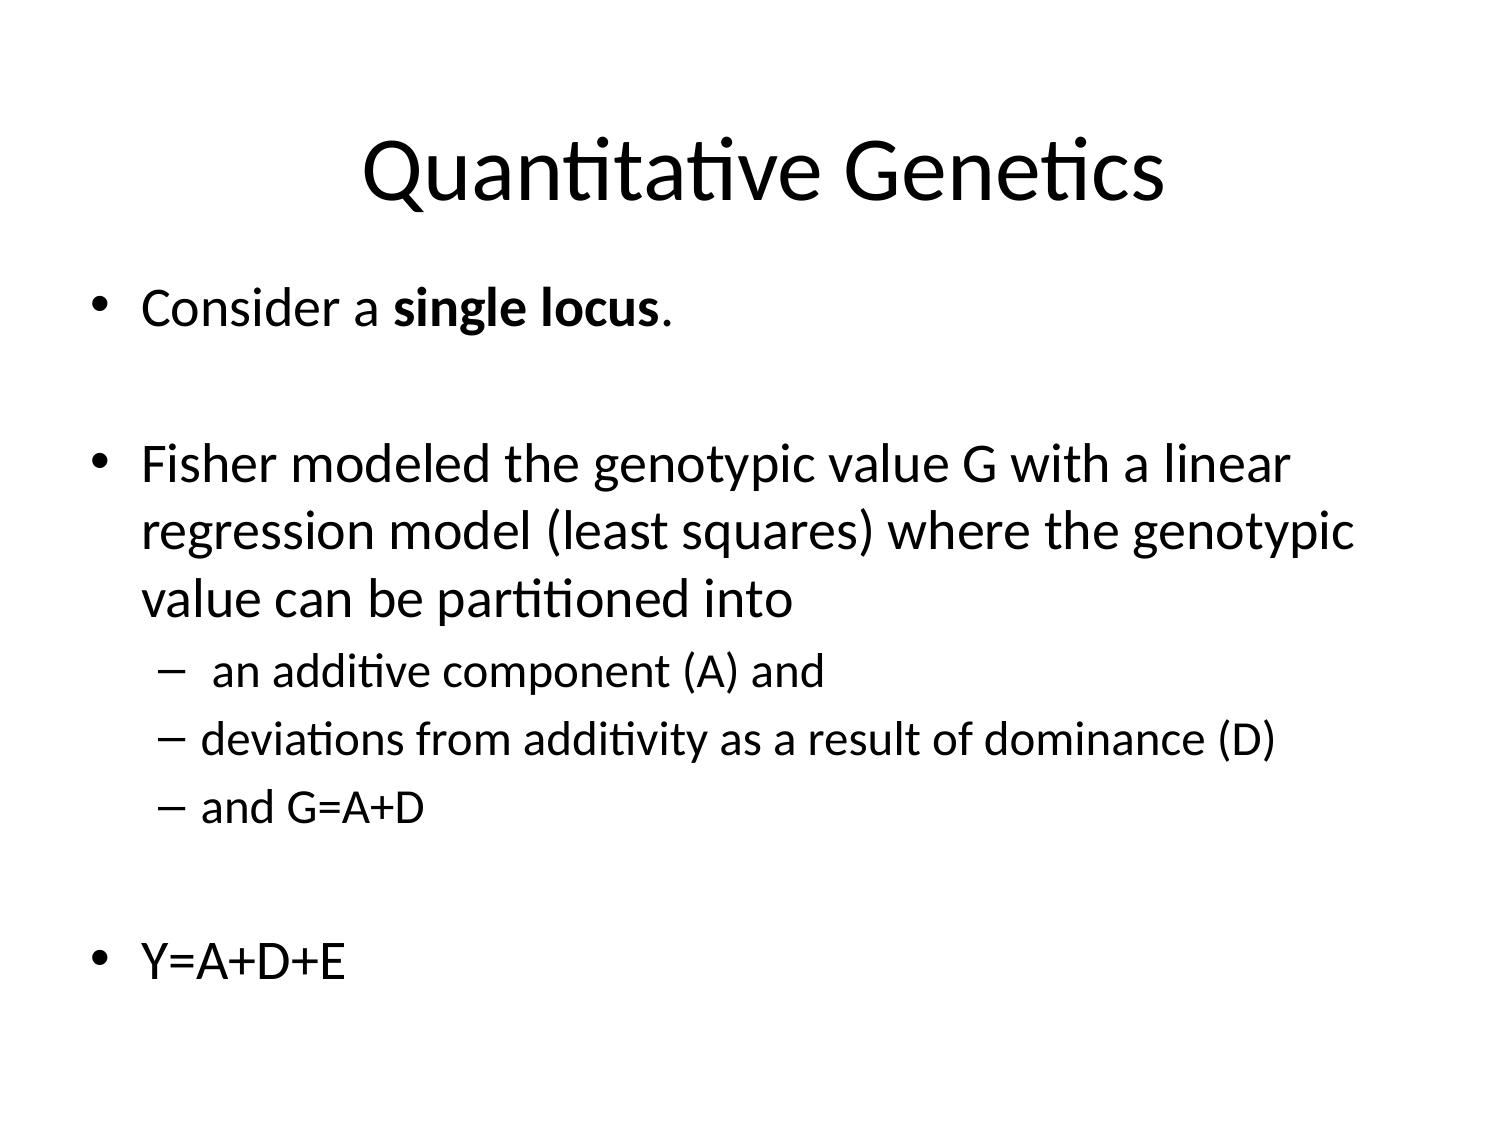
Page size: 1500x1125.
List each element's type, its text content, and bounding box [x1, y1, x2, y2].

text_box Quantitative Genetics [99, 70, 1450, 258]
list Consider a single locus. Fisher modeled the genotypic value G with a linear regression model (least squares) where the genotypic value can be partitioned into an additive component (A) and deviations from additivity as a result of dominance (D) and G=A+D Y=A+D+E [75, 262, 1425, 1005]
